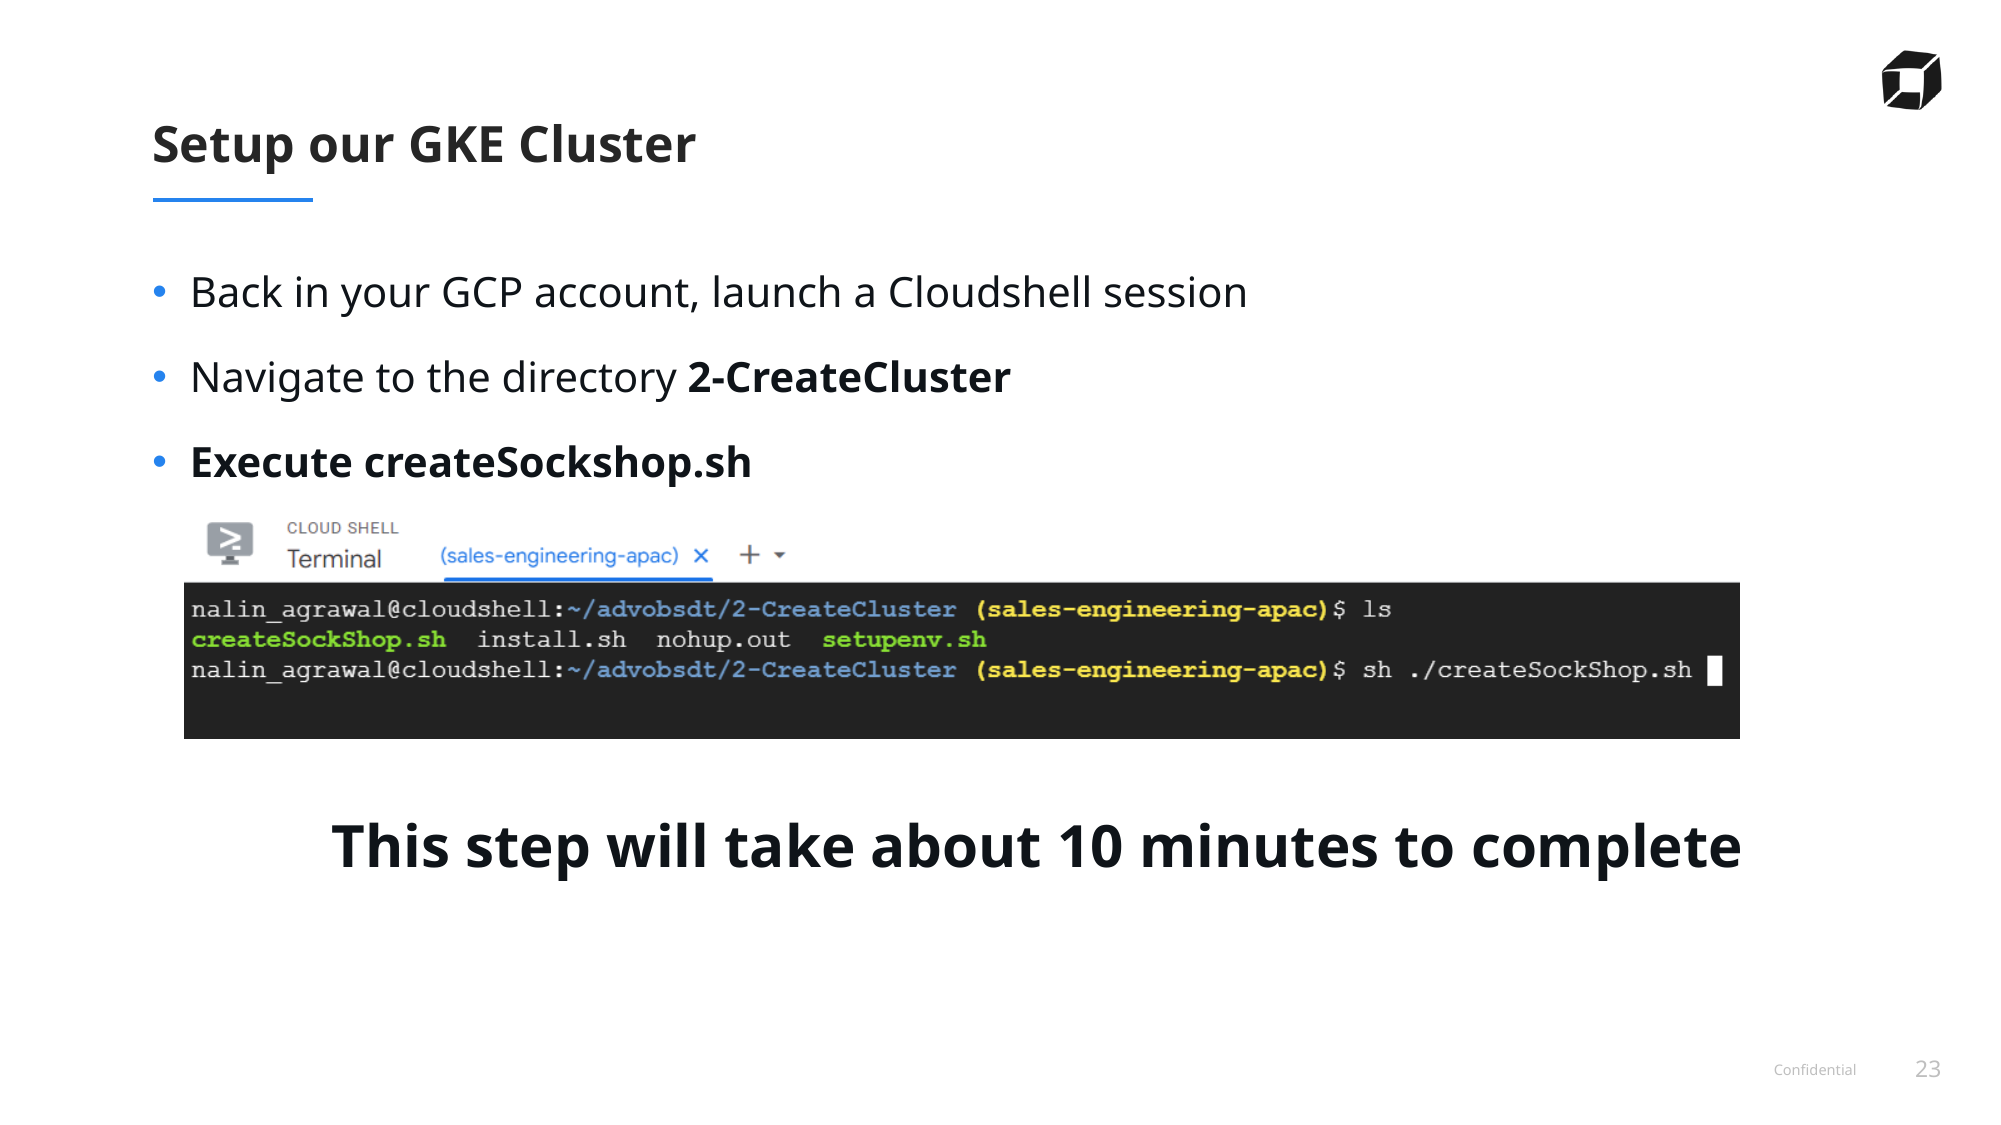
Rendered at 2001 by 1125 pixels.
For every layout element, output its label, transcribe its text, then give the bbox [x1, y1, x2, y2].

list Back in your GCP account, launch a Cloudshell session Navigate to the directory 2-CreateCluster Execute createSockshop.sh This step will take about 10 minutes to complete [137, 248, 1863, 1012]
picture [184, 521, 1740, 739]
picture [1881, 50, 1942, 110]
title Setup our GKE Cluster [137, 59, 1863, 181]
